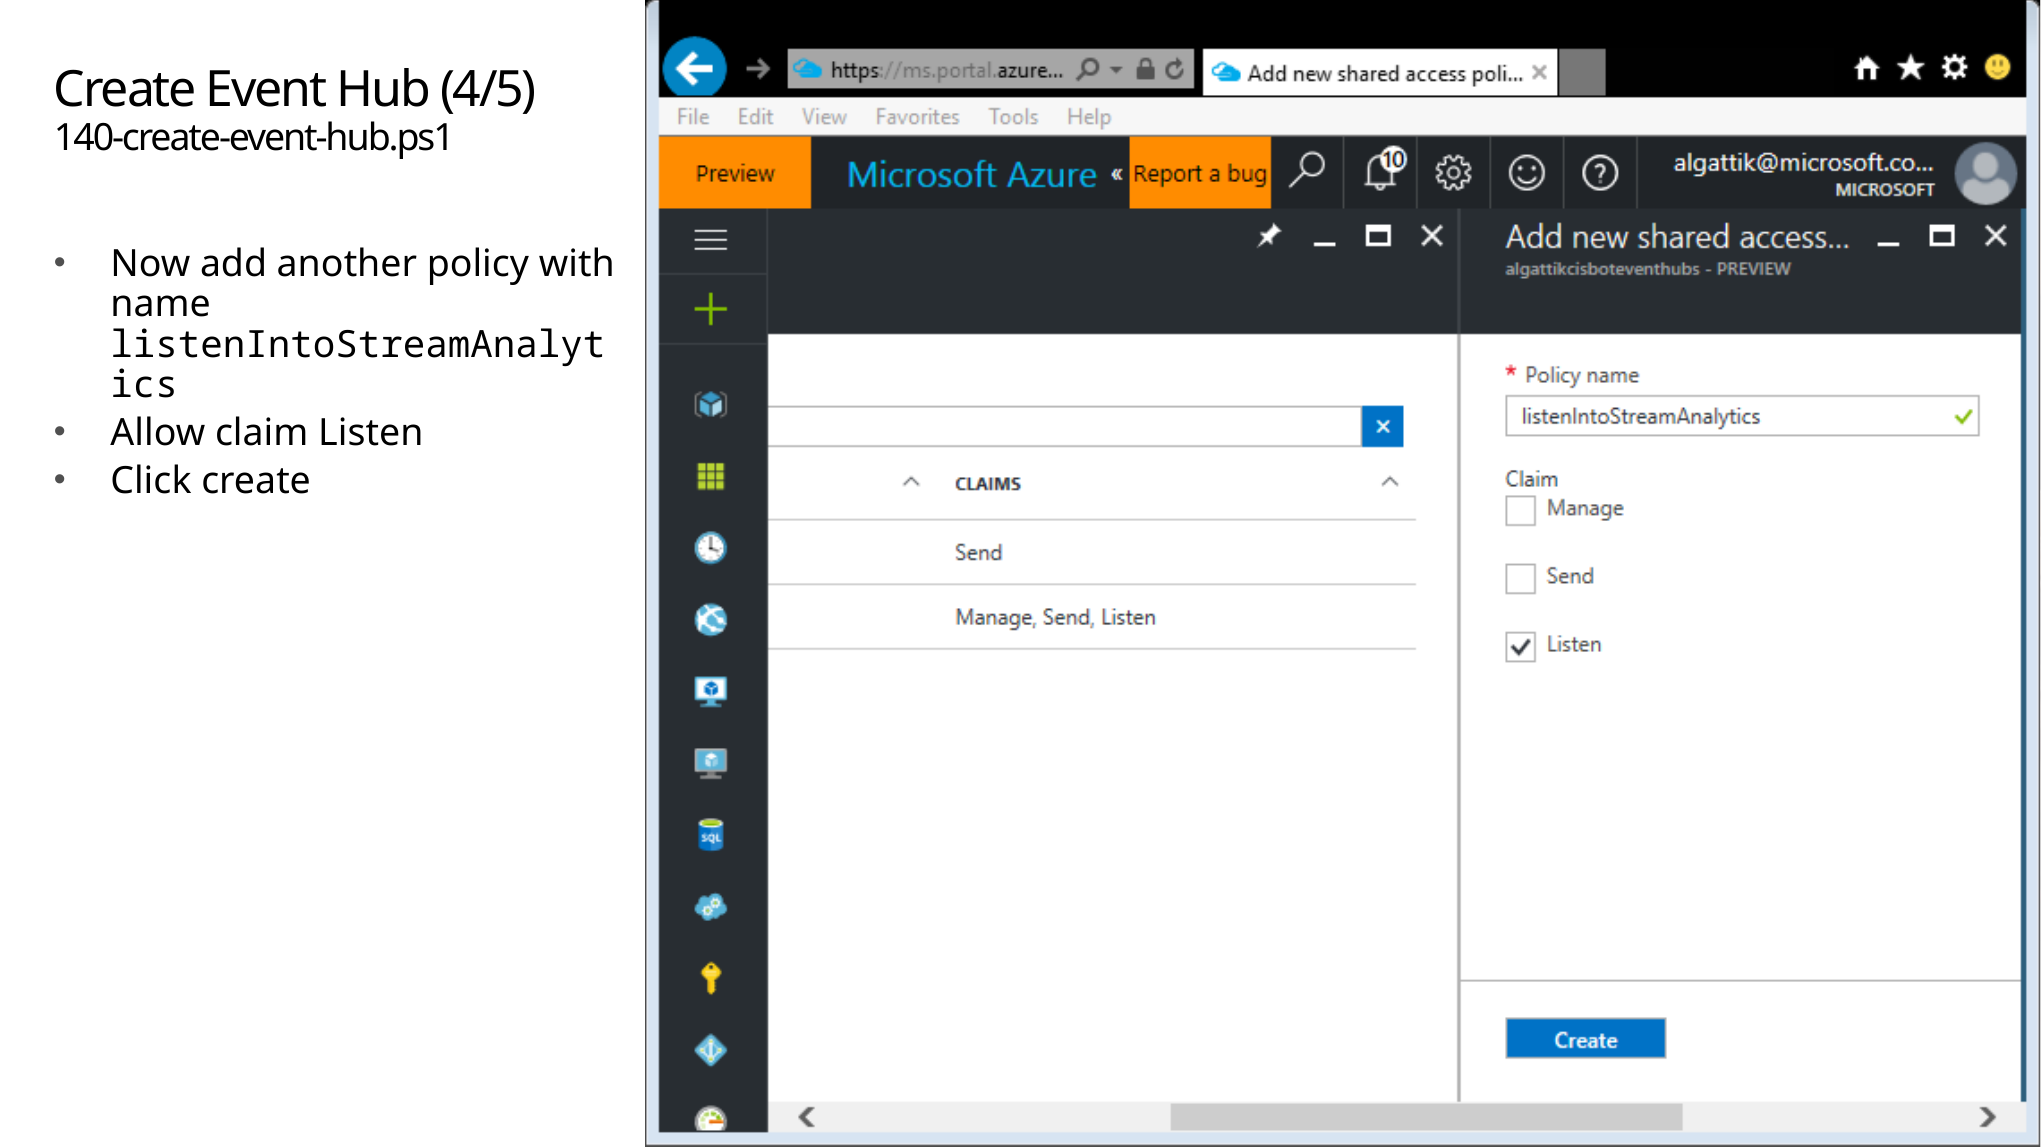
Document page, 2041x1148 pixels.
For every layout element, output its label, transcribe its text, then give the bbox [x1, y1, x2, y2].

list Now add another policy with name listenIntoStreamAnalytics Allow claim Listen Click create [30, 228, 644, 573]
picture [644, 0, 2041, 1148]
title Create Event Hub (4/5) 140-create-event-hub.ps1 [30, 48, 616, 179]
